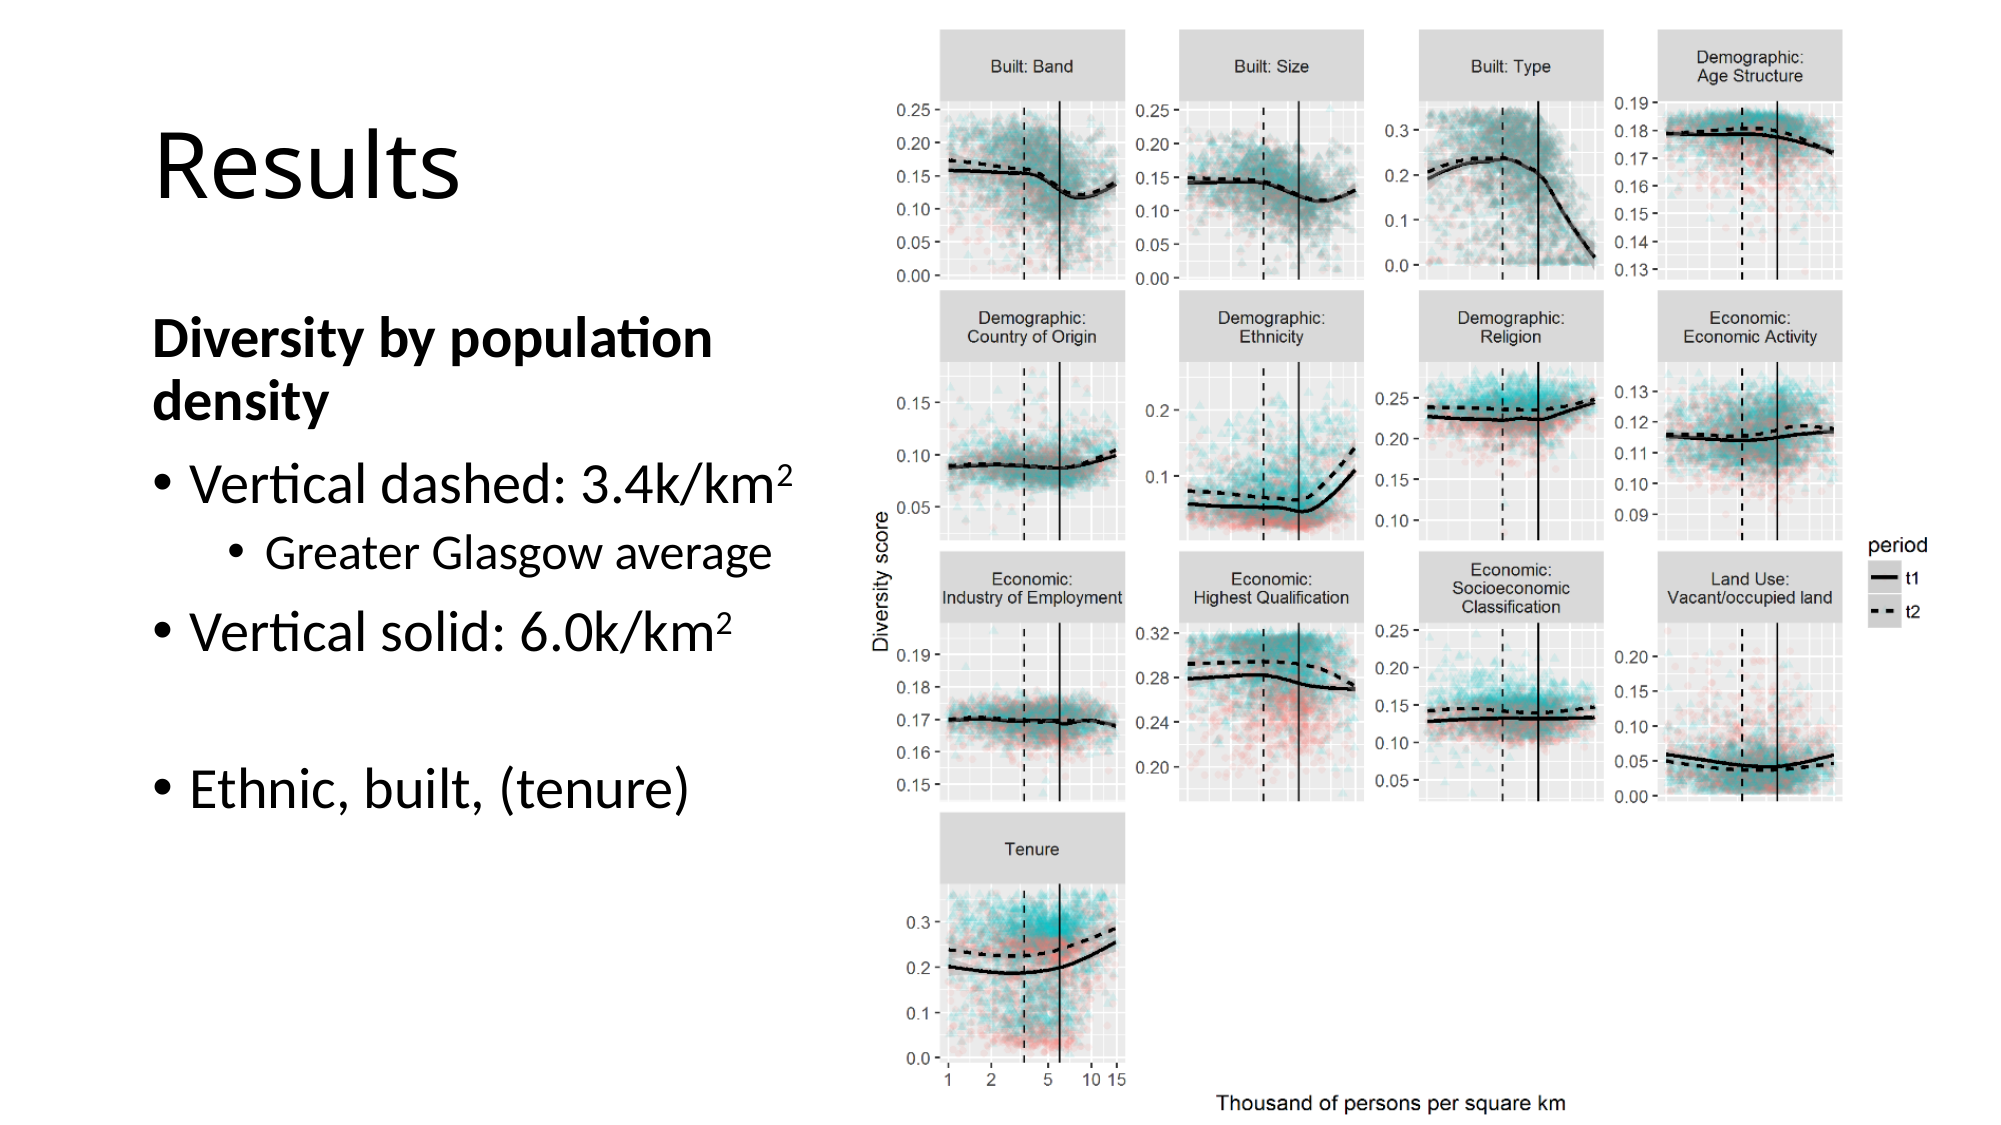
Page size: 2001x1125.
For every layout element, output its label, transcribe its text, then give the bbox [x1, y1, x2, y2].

title Results [137, 59, 857, 278]
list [857, 19, 1964, 1125]
text_box Diversity by population density Vertical dashed: 3.4k/km2 Greater Glasgow average Vertical solid: 6.0k/km2 Ethnic, built, (tenure) [137, 299, 839, 1014]
